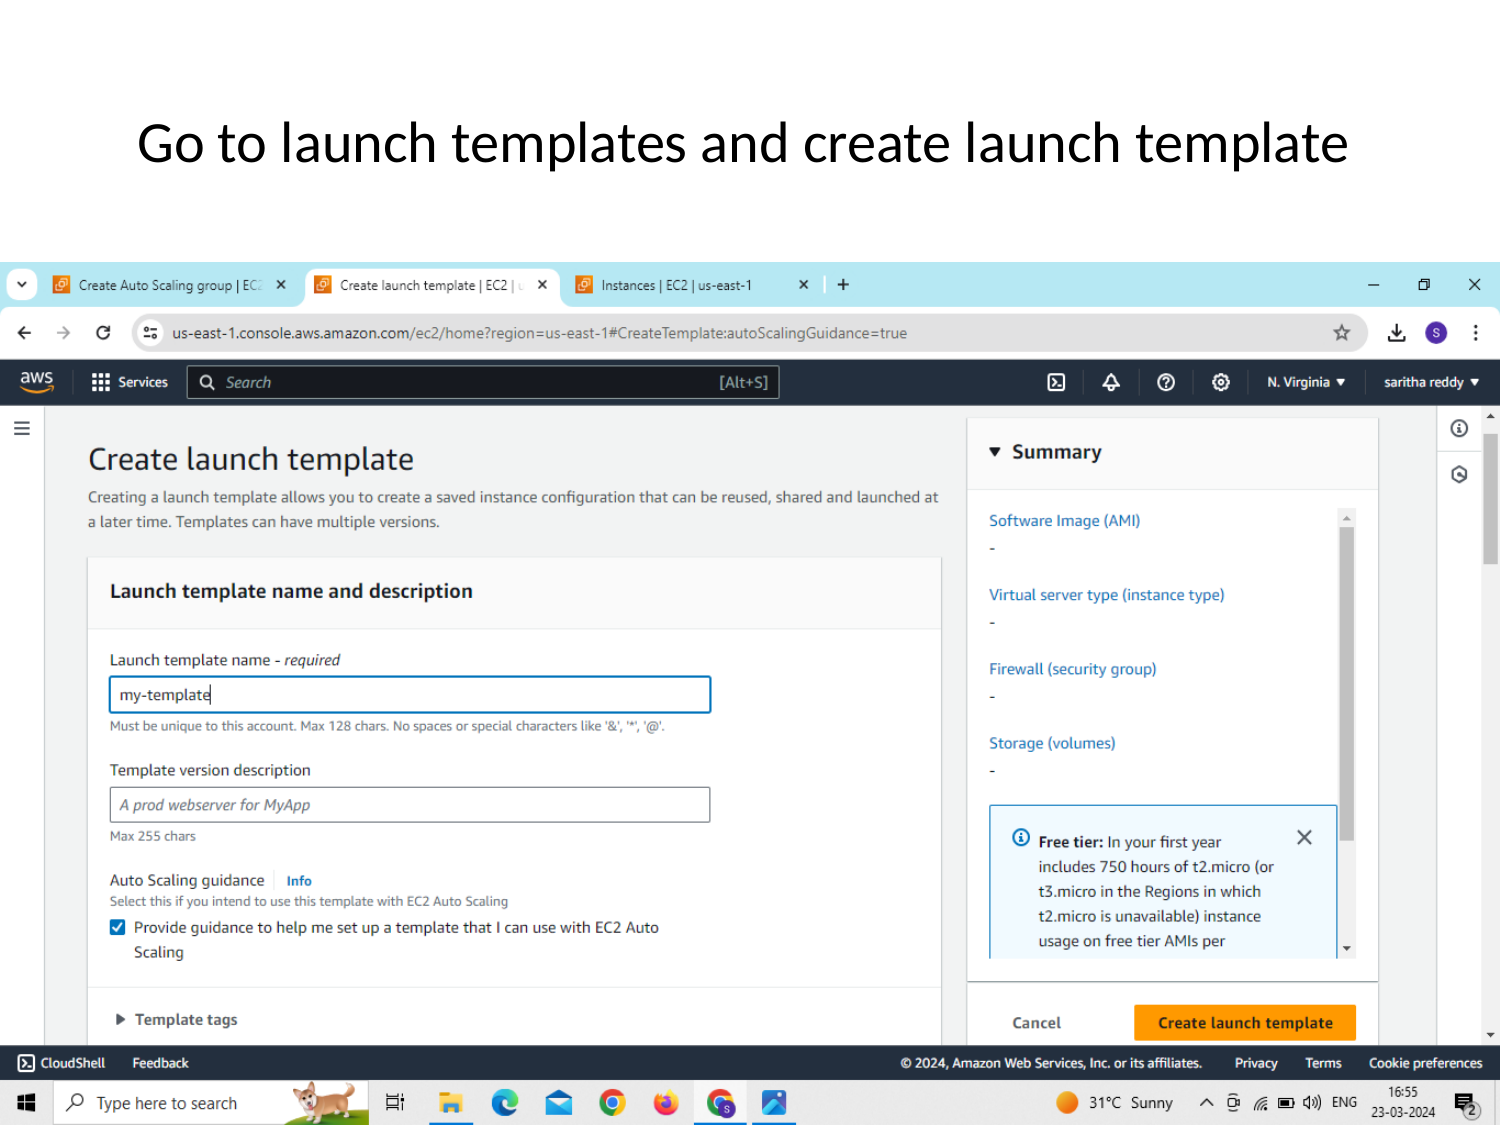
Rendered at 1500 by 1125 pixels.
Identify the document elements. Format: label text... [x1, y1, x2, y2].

title Go to launch templates and create launch template [75, 45, 1425, 233]
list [0, 262, 1500, 1125]
